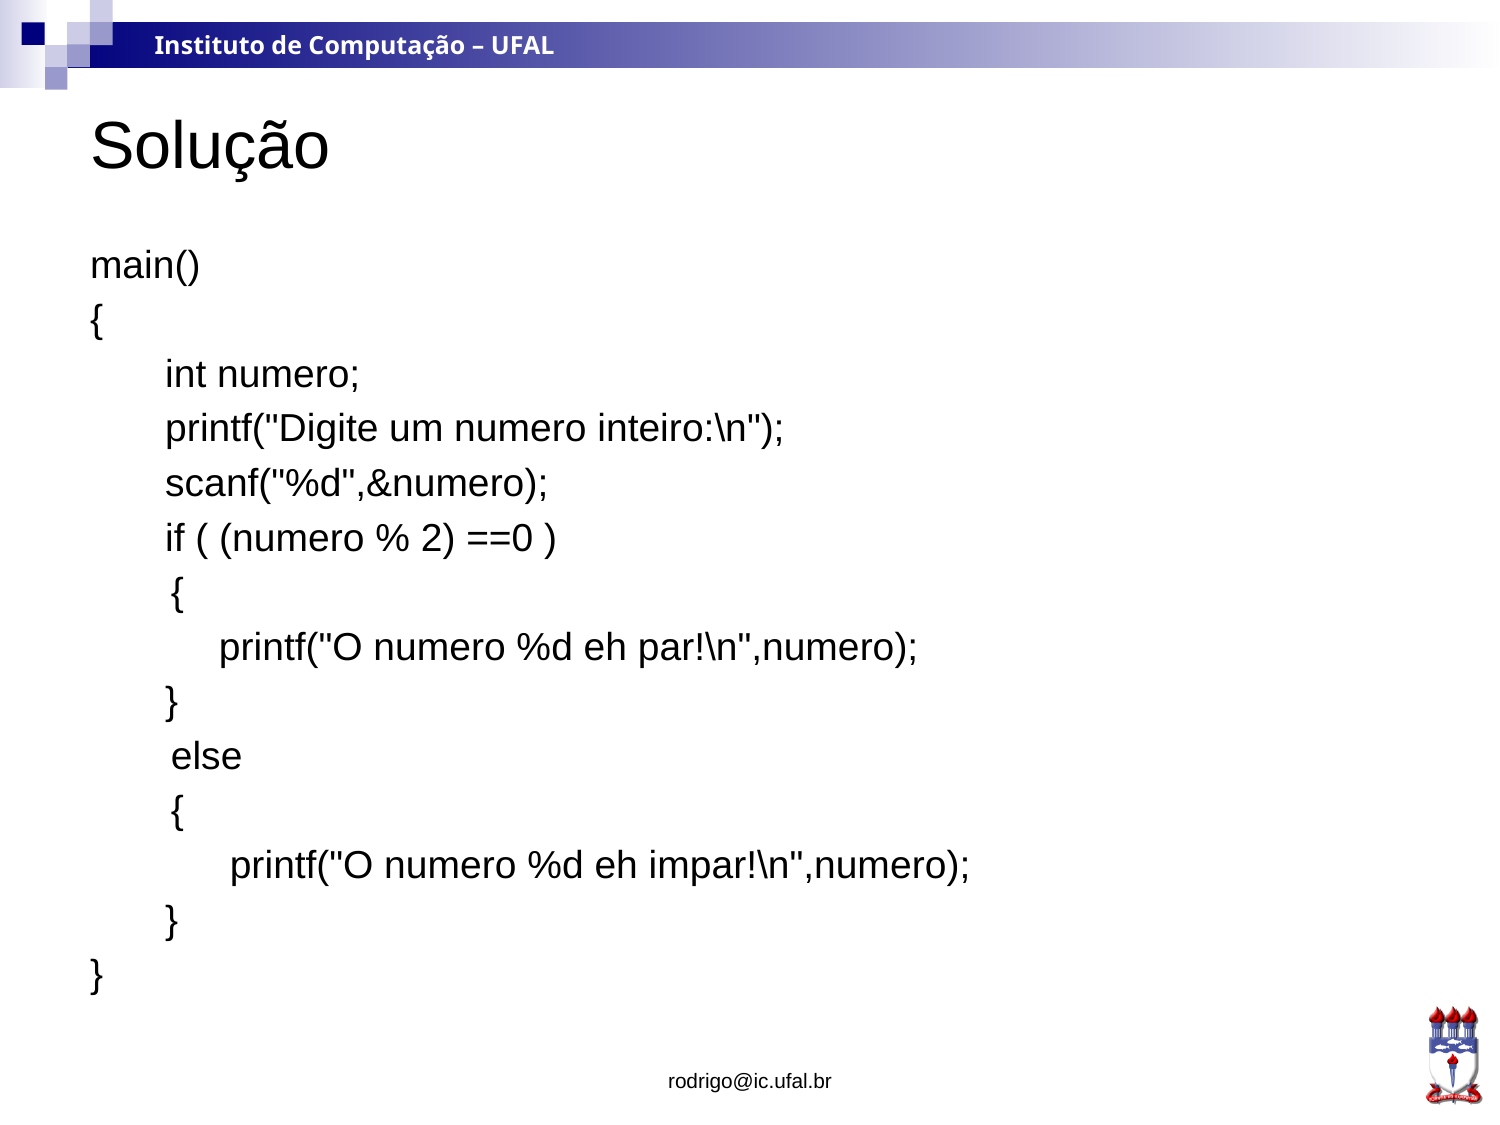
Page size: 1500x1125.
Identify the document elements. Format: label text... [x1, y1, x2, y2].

title Solução [74, 74, 1426, 209]
footer rodrigo@ic.ufal.br [512, 1024, 988, 1101]
list main() { int numero; printf("Digite um numero inteiro:\n"); scanf("%d",&numero); if ( (numero % 2) ==0 ) { printf("O numero %d eh par!\n",numero); } else { printf("O numero %d eh impar!\n",numero); } } [74, 231, 1426, 1012]
picture [1423, 1004, 1483, 1106]
